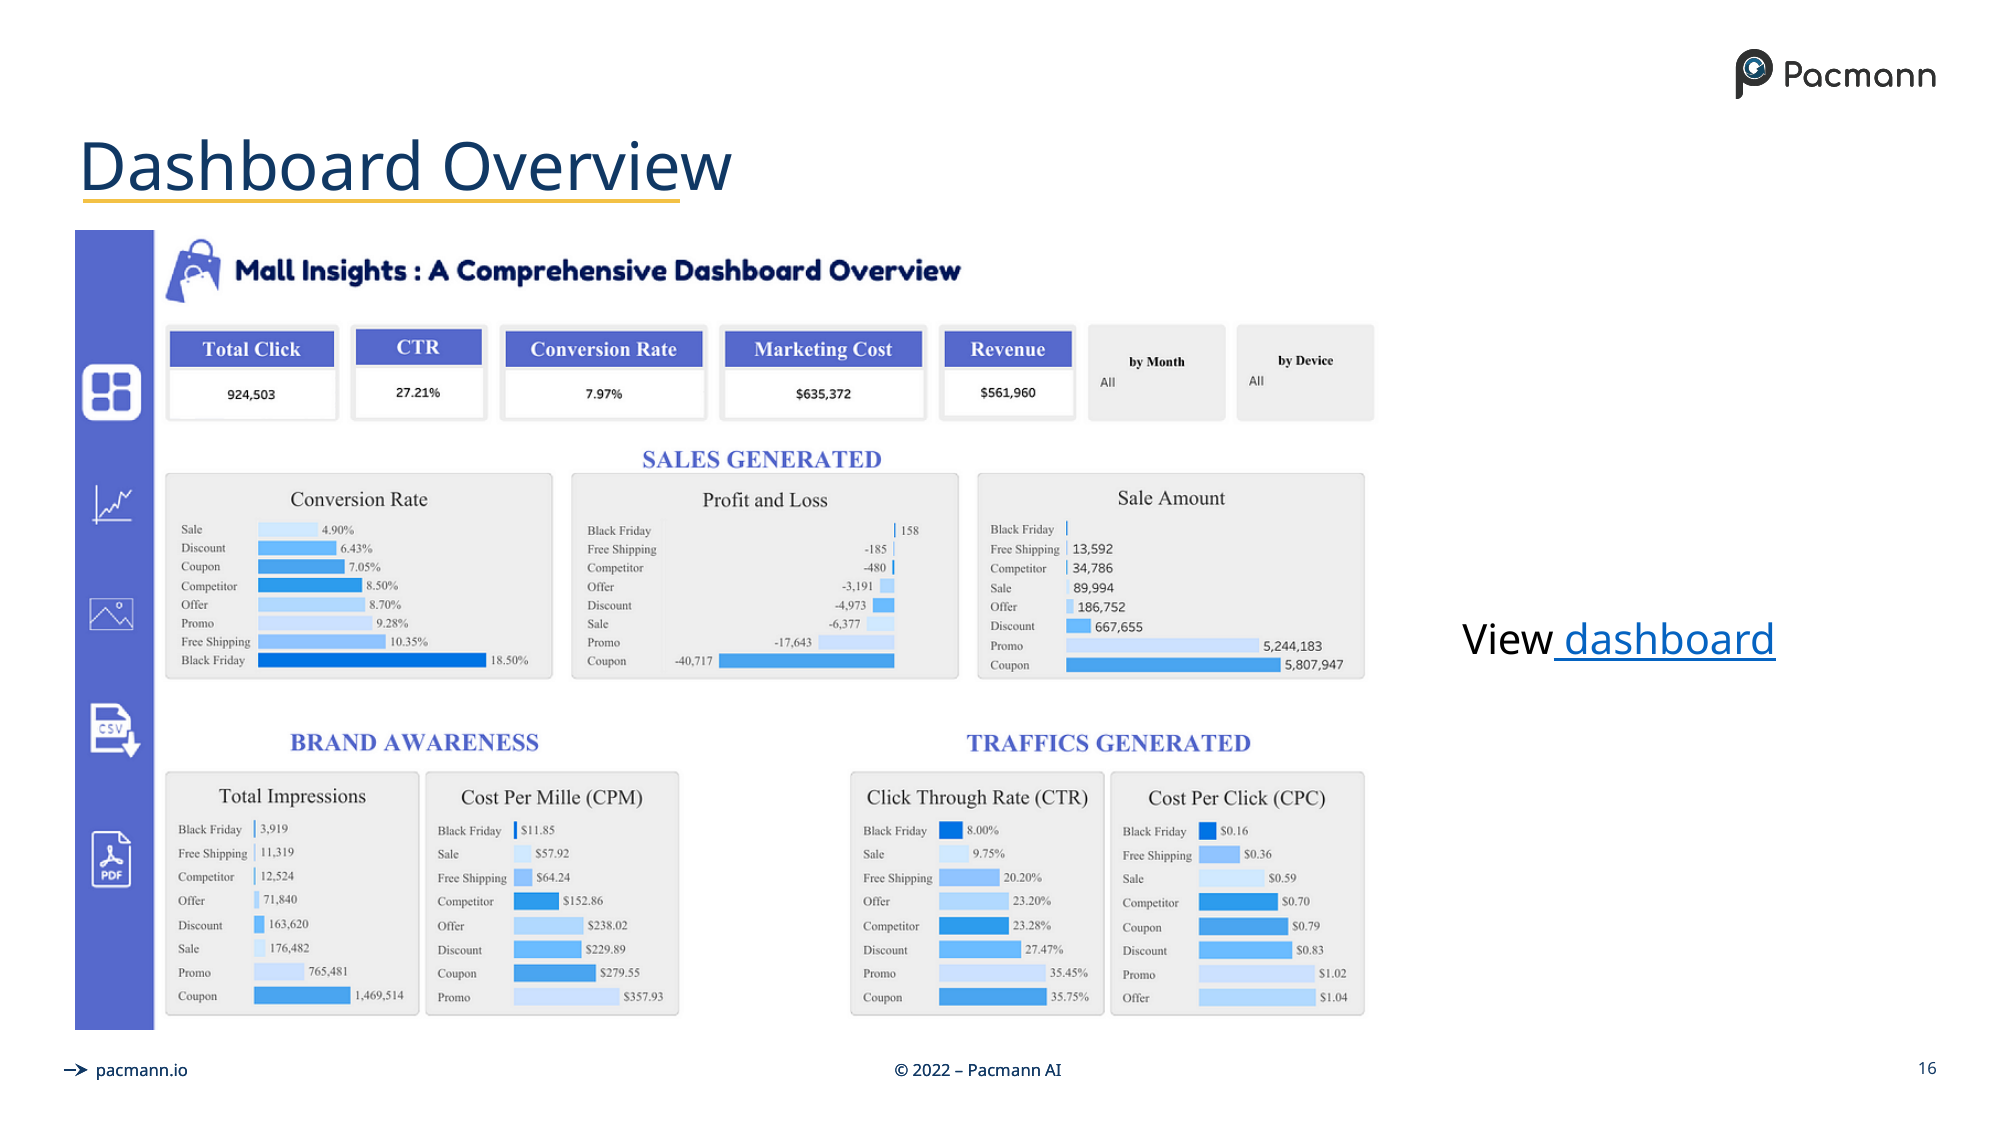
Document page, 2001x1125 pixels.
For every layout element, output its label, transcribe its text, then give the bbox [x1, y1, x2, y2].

title Dashboard Overview [63, 59, 1935, 278]
text_box View dashboard [1447, 597, 2000, 678]
picture [74, 230, 1399, 1030]
picture [1707, 36, 1966, 112]
